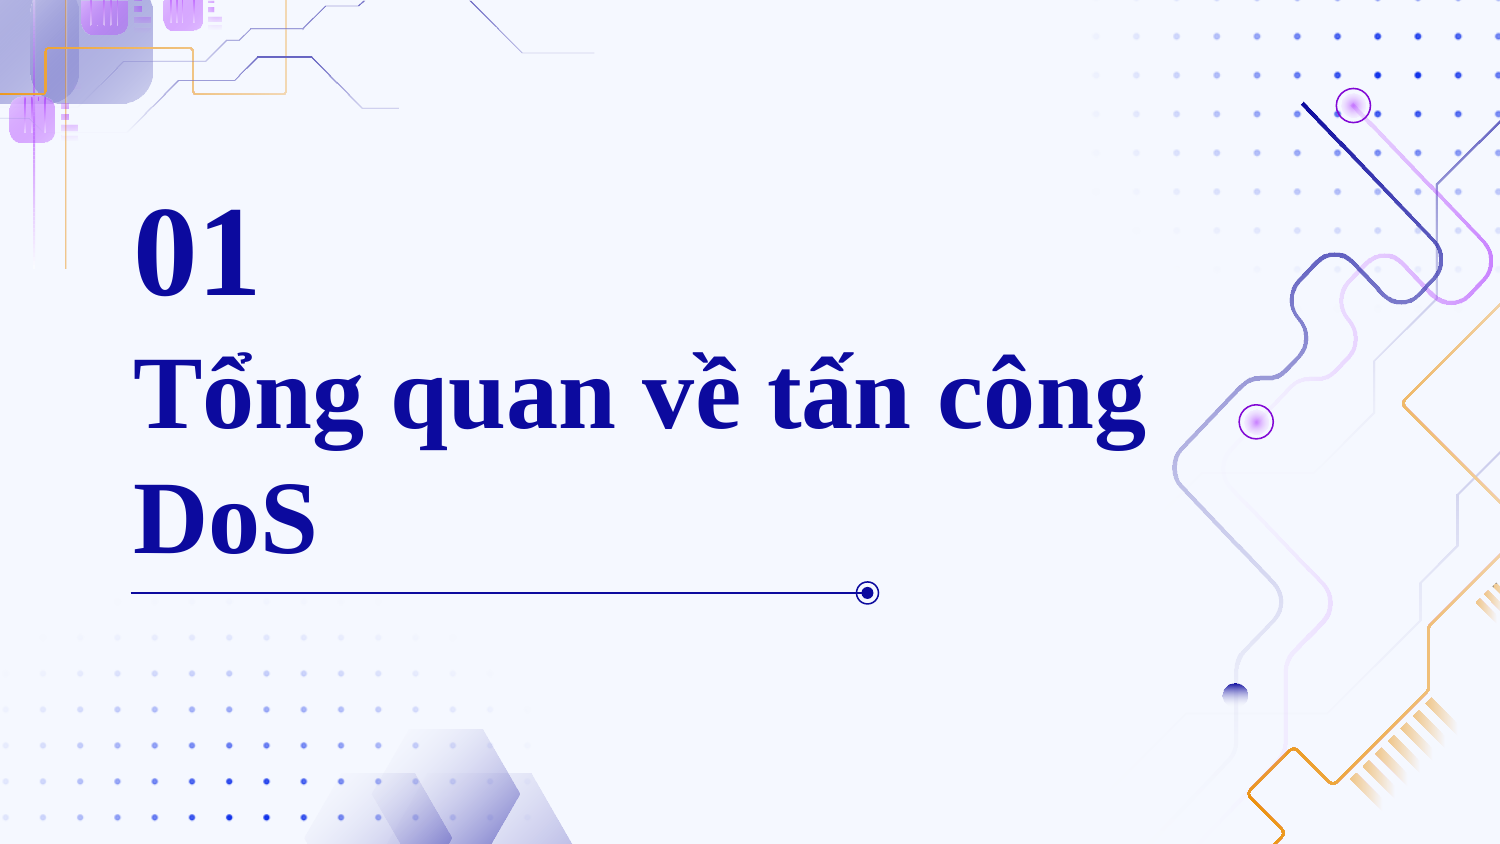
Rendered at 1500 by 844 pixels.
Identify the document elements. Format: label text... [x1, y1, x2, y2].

title 01 [118, 161, 398, 325]
title Tổng quan về tấn công DoS [118, 341, 1058, 558]
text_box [1063, 0, 1500, 844]
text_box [0, 549, 583, 844]
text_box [130, 581, 879, 605]
